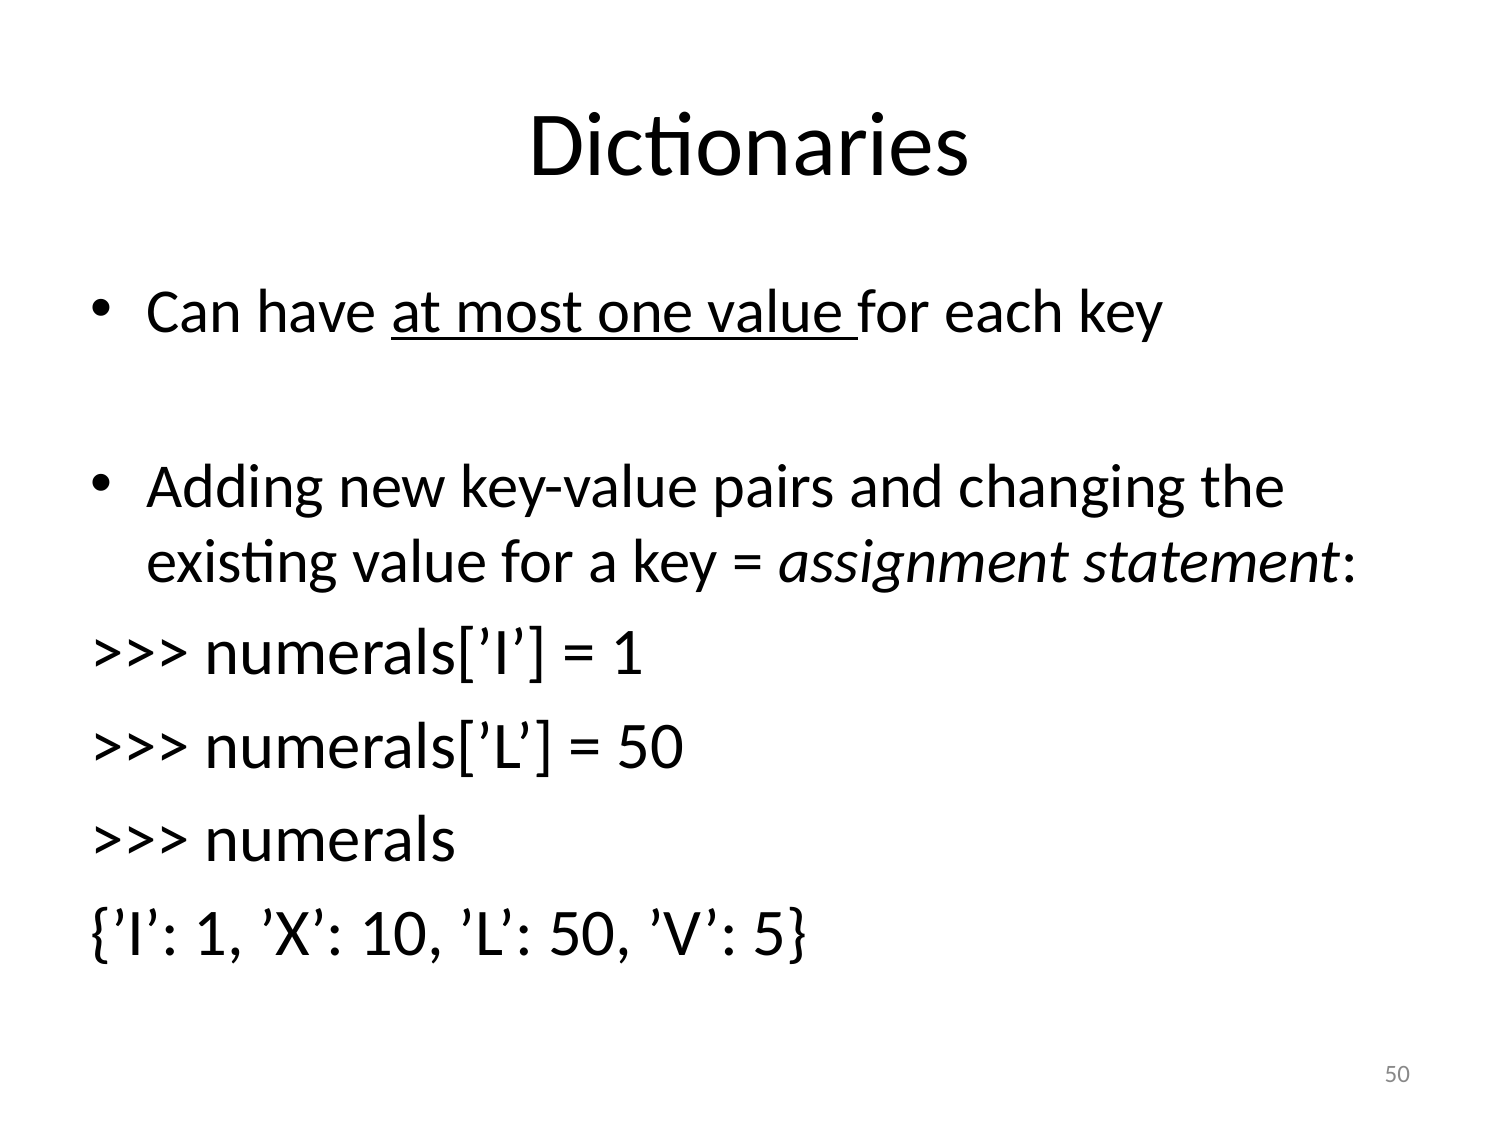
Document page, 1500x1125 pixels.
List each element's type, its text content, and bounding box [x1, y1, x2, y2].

list Can have at most one value for each key Adding new key-value pairs and changing the existing value for a key = assignment statement: >>> numerals[’I’] = 1 >>> numerals[’L’] = 50 >>> numerals {’I’: 1, ’X’: 10, ’L’: 50, ’V’: 5} [74, 262, 1451, 1006]
slide_number 50 [1074, 1042, 1425, 1103]
title Dictionaries [74, 44, 1426, 233]
